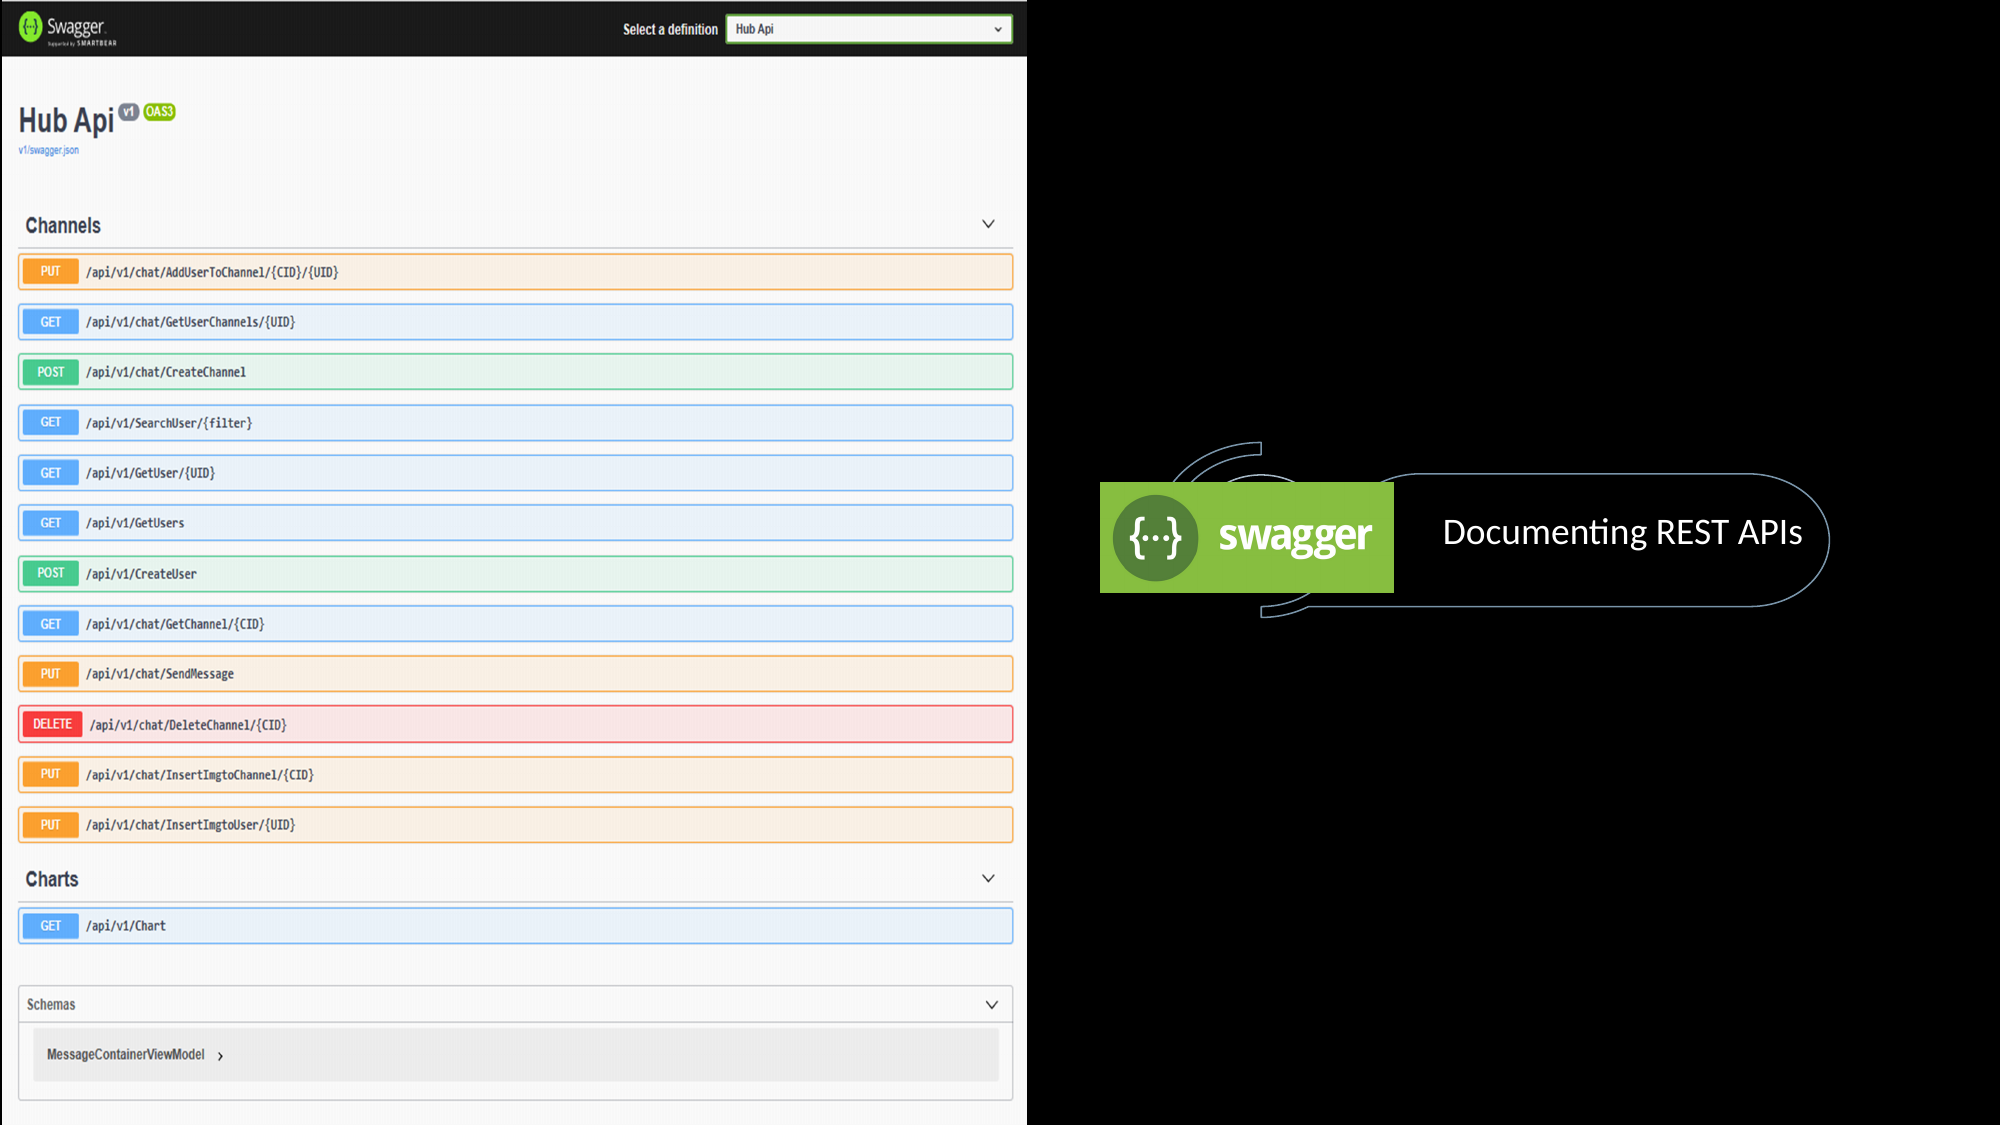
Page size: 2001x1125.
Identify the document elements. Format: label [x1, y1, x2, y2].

text_box [1156, 442, 1830, 618]
picture [1100, 482, 1394, 593]
picture [1, 0, 1027, 1125]
